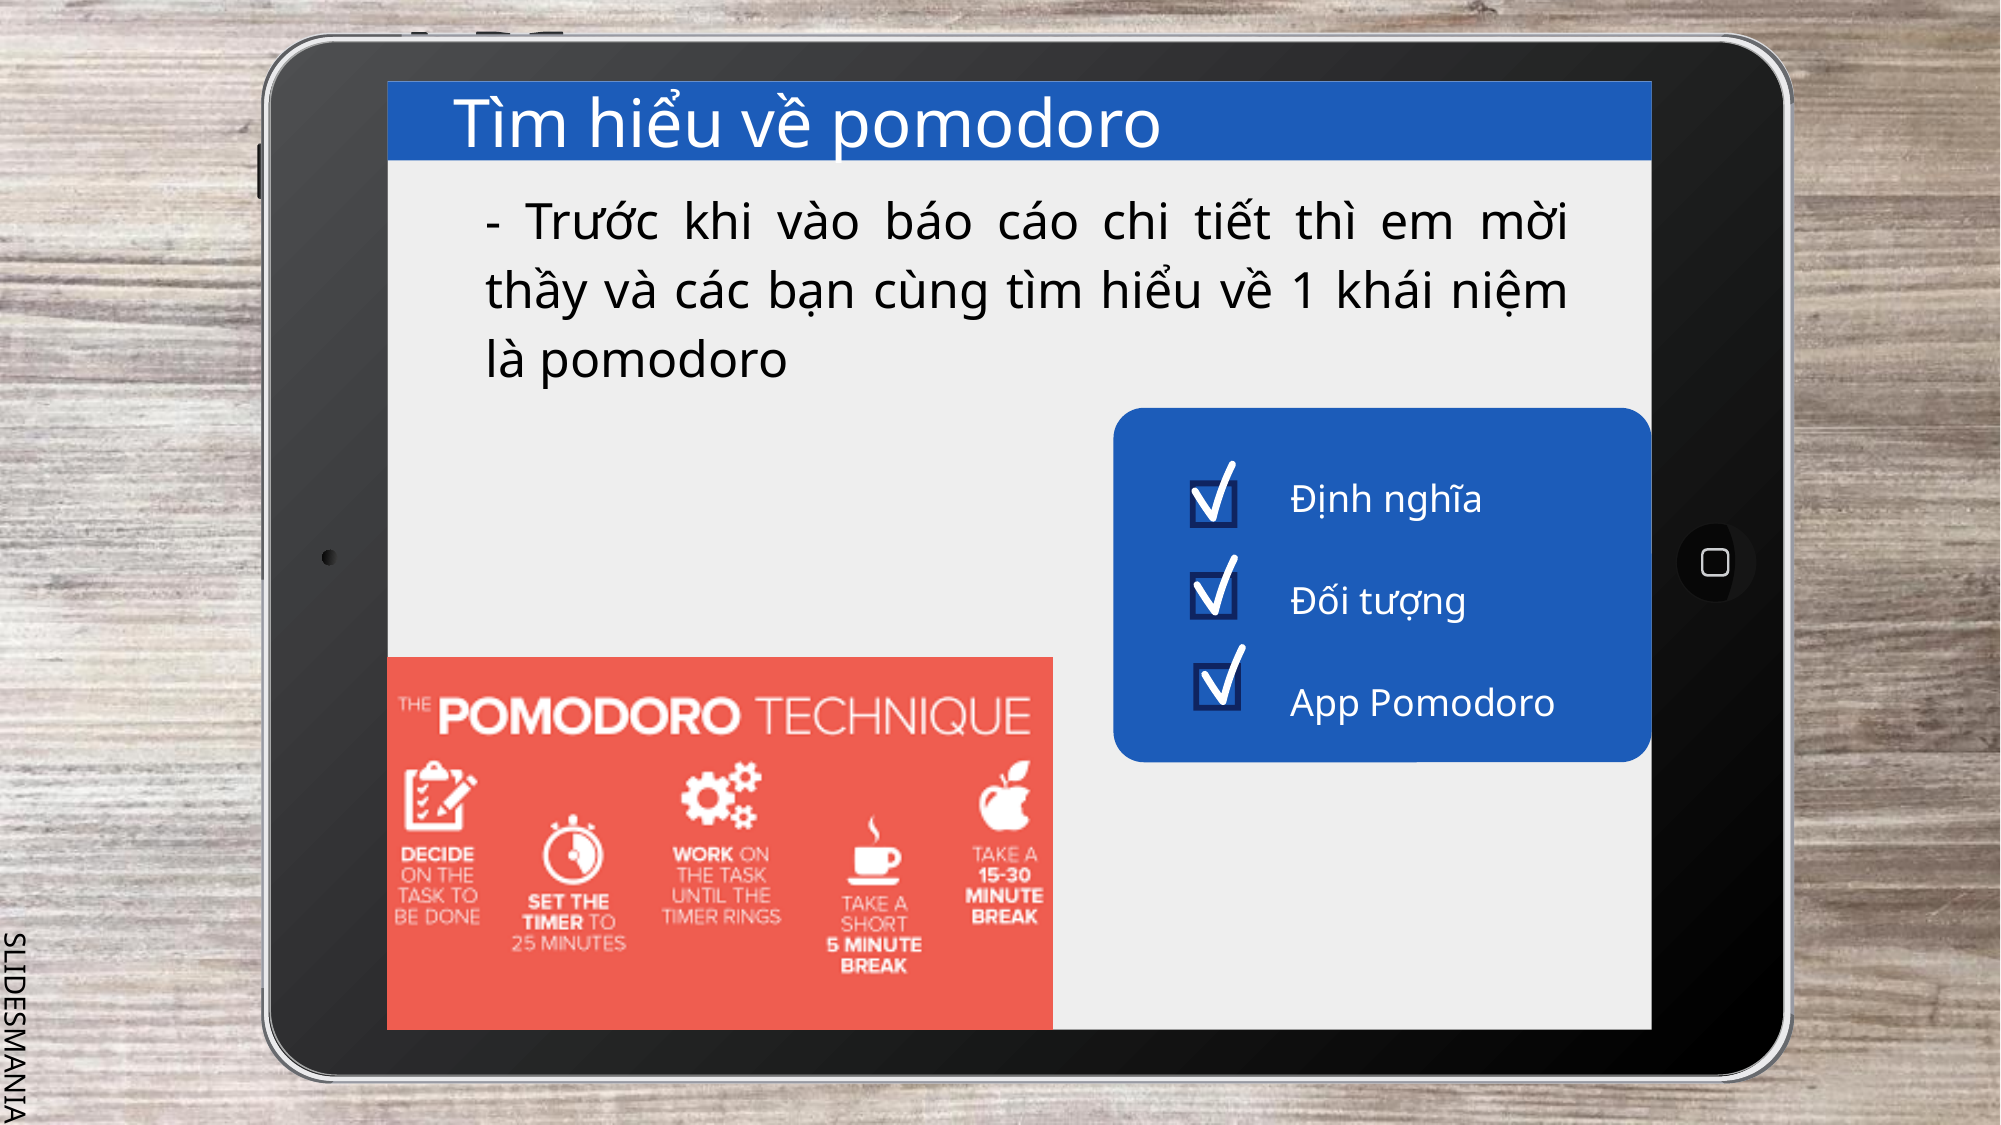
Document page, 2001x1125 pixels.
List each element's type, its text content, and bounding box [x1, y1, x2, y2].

list - Trước khi vào báo cáo chi tiết thì em mời thầy và các bạn cùng tìm hiểu về 1 khái niệm là pomodoro [440, 160, 1591, 267]
text_box [1193, 663, 1241, 711]
text_box [1193, 554, 1238, 616]
text_box [1189, 480, 1238, 528]
text_box [387, 81, 433, 161]
text_box [1591, 81, 1652, 161]
text_box [1191, 460, 1236, 522]
text_box [1201, 644, 1246, 705]
text_box [1189, 572, 1238, 620]
text_box Định nghĩa Đối tượng App Pomodoro [1270, 419, 1674, 711]
picture [0, 0, 2001, 1125]
title Tìm hiểu về pomodoro [433, 81, 1591, 161]
text_box [1675, 423, 1782, 718]
text_box [1113, 407, 1652, 763]
